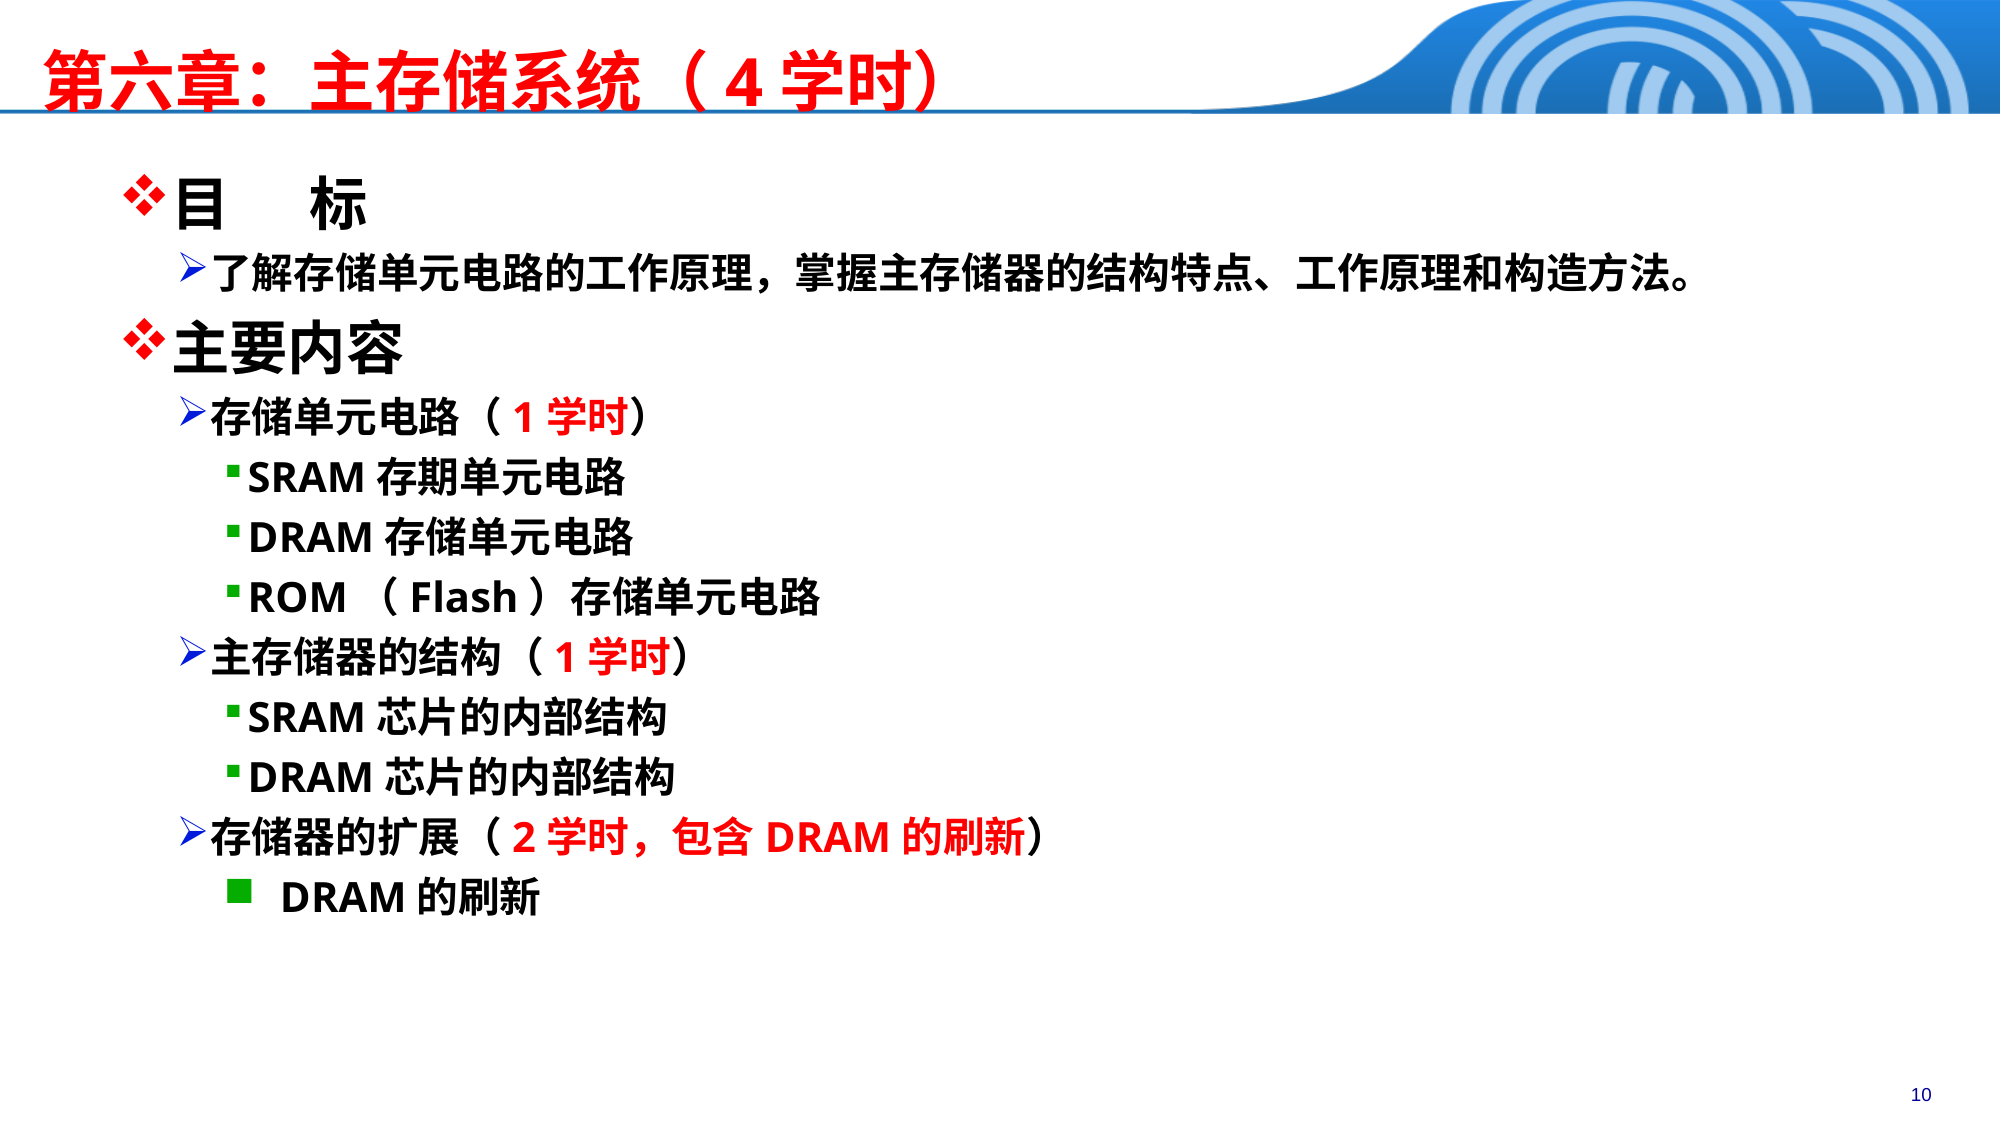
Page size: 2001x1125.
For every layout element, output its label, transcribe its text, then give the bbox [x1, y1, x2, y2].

picture [0, 0, 2000, 114]
text_box 目 标 了解存储单元电路的工作原理，掌握主存储器的结构特点、工作原理和构造方法。 主要内容 存储单元电路（1学时） SRAM存期单元电路 DRAM存储单元电路 ROM（Flash）存储单元电路 主存储器的结构（1学时） SRAM芯片的内部结构 DRAM芯片的内部结构 存储器的扩展（2学时，包含DRAM的刷新） DRAM的刷新 [107, 137, 1804, 932]
title 第六章：主存储系统（4学时） [30, 18, 1379, 125]
